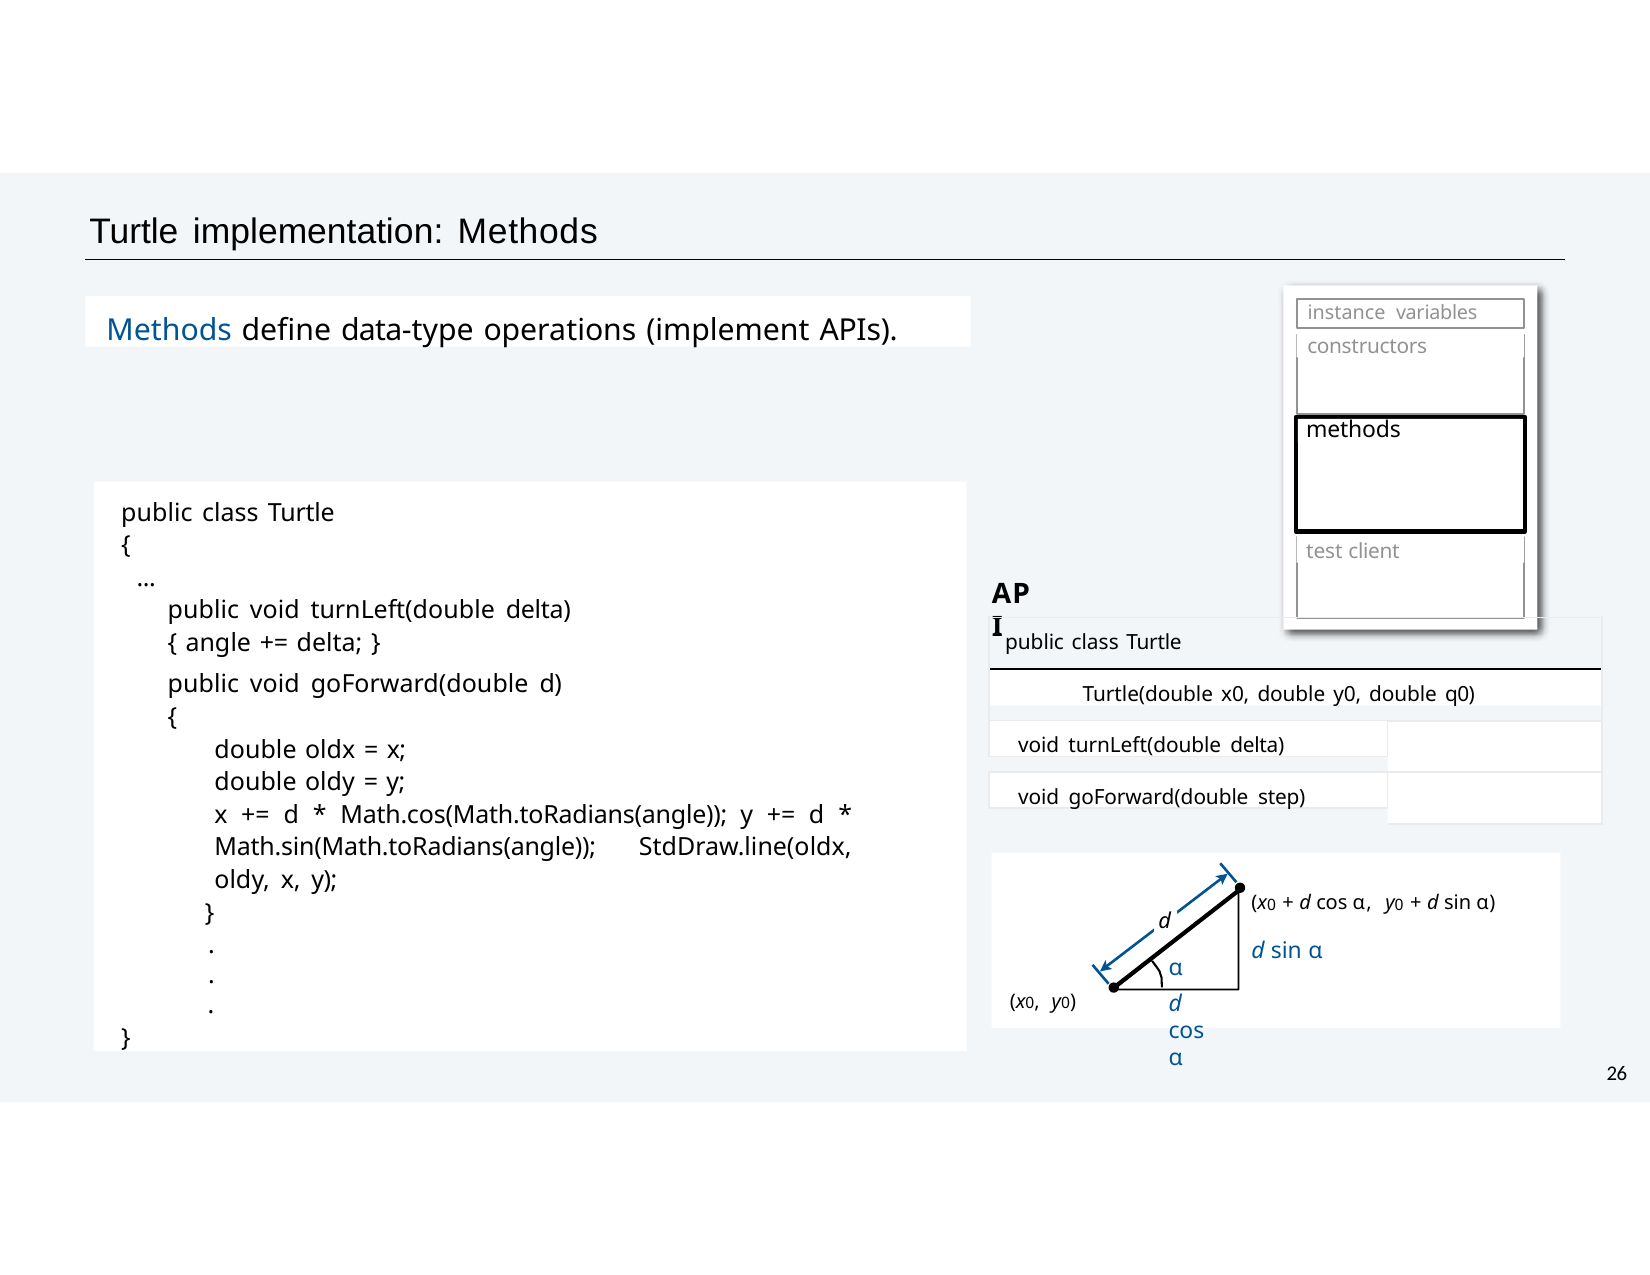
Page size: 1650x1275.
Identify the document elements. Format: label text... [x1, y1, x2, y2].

slide_number 27 [1600, 1058, 1636, 1275]
title Turtle implementation: Methods [87, 205, 1382, 421]
text_box Methods define data-type operations (implement APIs). [85, 295, 971, 347]
text_box d α d cos α [1135, 1038, 1221, 1071]
text_box API [989, 572, 1042, 614]
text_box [987, 616, 1604, 826]
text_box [1293, 297, 1528, 614]
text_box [991, 852, 1561, 1029]
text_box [1111, 887, 1243, 991]
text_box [1112, 882, 1246, 889]
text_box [1278, 280, 1550, 614]
text_box public class Turtle { ... public void turnLeft(double delta) { angle += delta; } public void goForward(double d) { double oldx = x; double oldy = y; x += d * Math.cos(Math.toRadians(angle)); y += d * Math.sin(Math.toRadians(angle)); StdDraw.line(oldx, oldy, x, y); } ... } [93, 481, 967, 1052]
